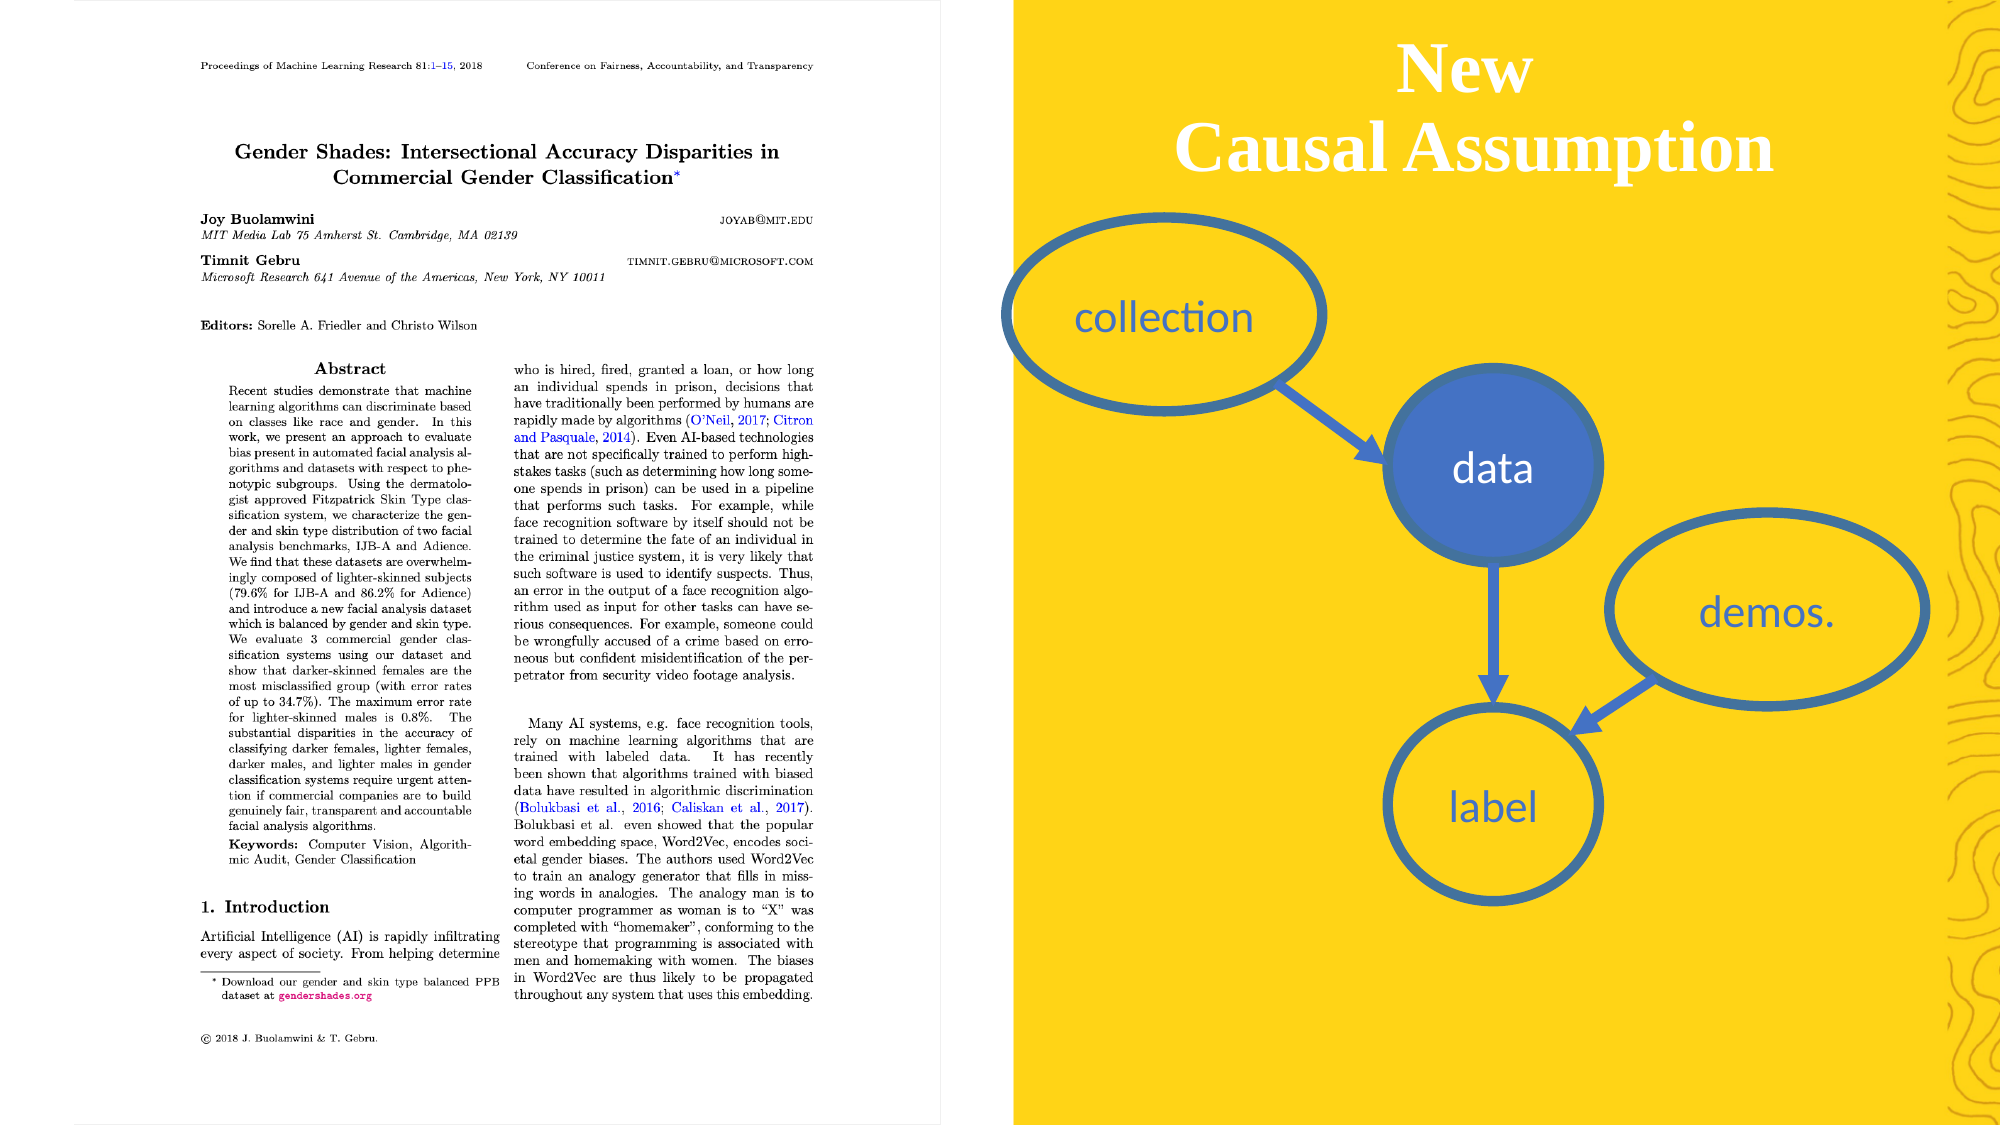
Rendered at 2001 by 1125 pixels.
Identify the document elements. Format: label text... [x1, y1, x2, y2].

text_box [1275, 382, 1388, 465]
text_box demos. [1608, 511, 1927, 708]
text_box data [1386, 367, 1600, 563]
title New Causal Assumption [1059, 0, 1891, 218]
text_box label [1386, 706, 1600, 903]
picture [0, 0, 2000, 1125]
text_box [1567, 677, 1656, 736]
text_box collection [1005, 216, 1324, 413]
